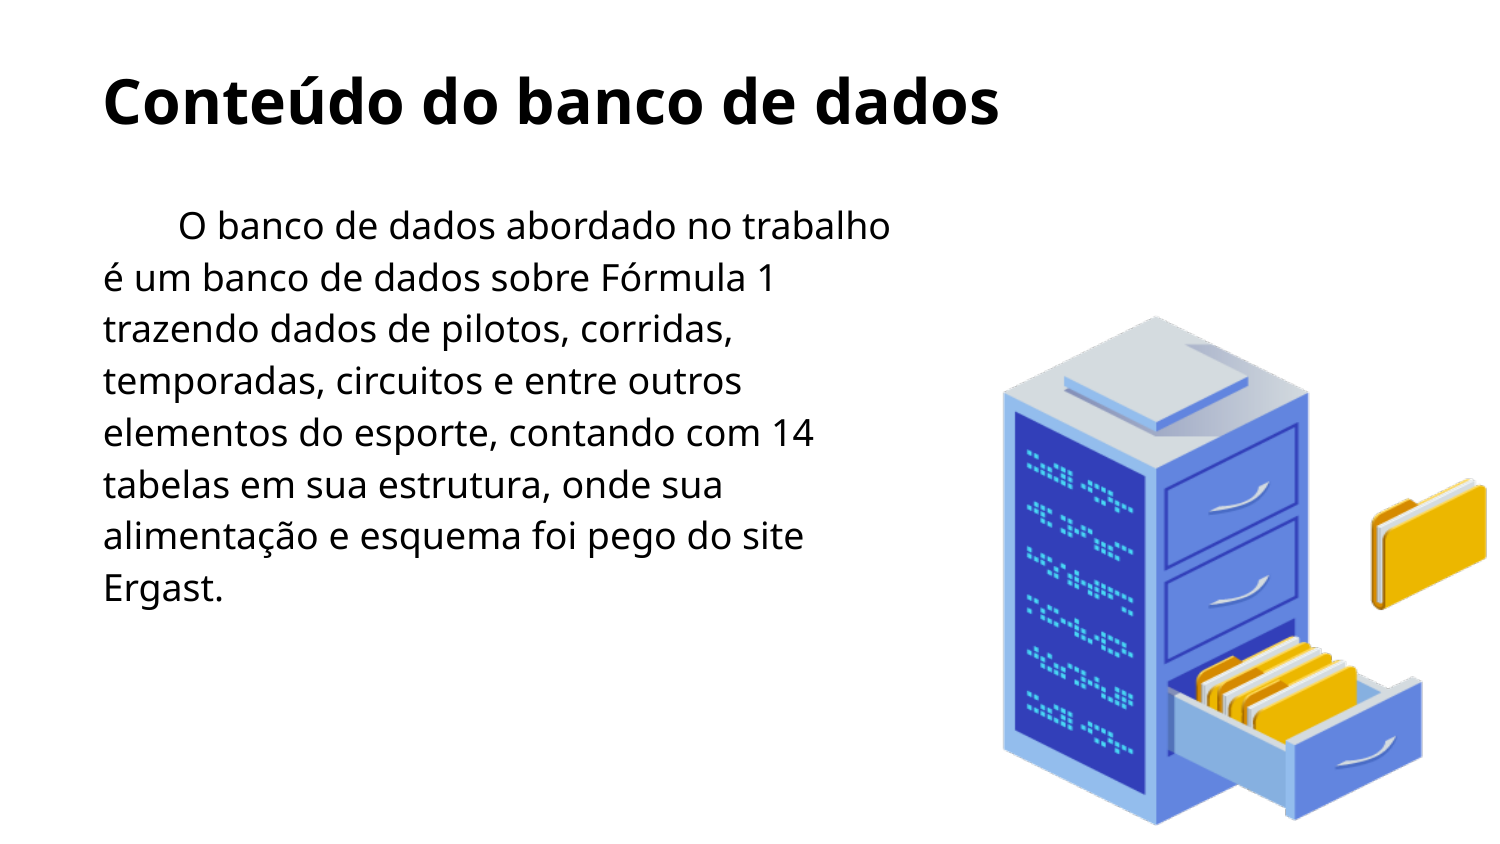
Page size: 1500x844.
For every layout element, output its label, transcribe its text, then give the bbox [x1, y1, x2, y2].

title Conteúdo do banco de dados [87, 47, 1061, 174]
picture [990, 299, 1500, 844]
title O banco de dados abordado no trabalho é um banco de dados sobre Fórmula 1 trazendo dados de pilotos, corridas, temporadas, circuitos e entre outros elementos do esporte, contando com 14 tabelas em sua estrutura, onde sua alimentação e esquema foi pego do site Ergast. [87, 180, 941, 684]
